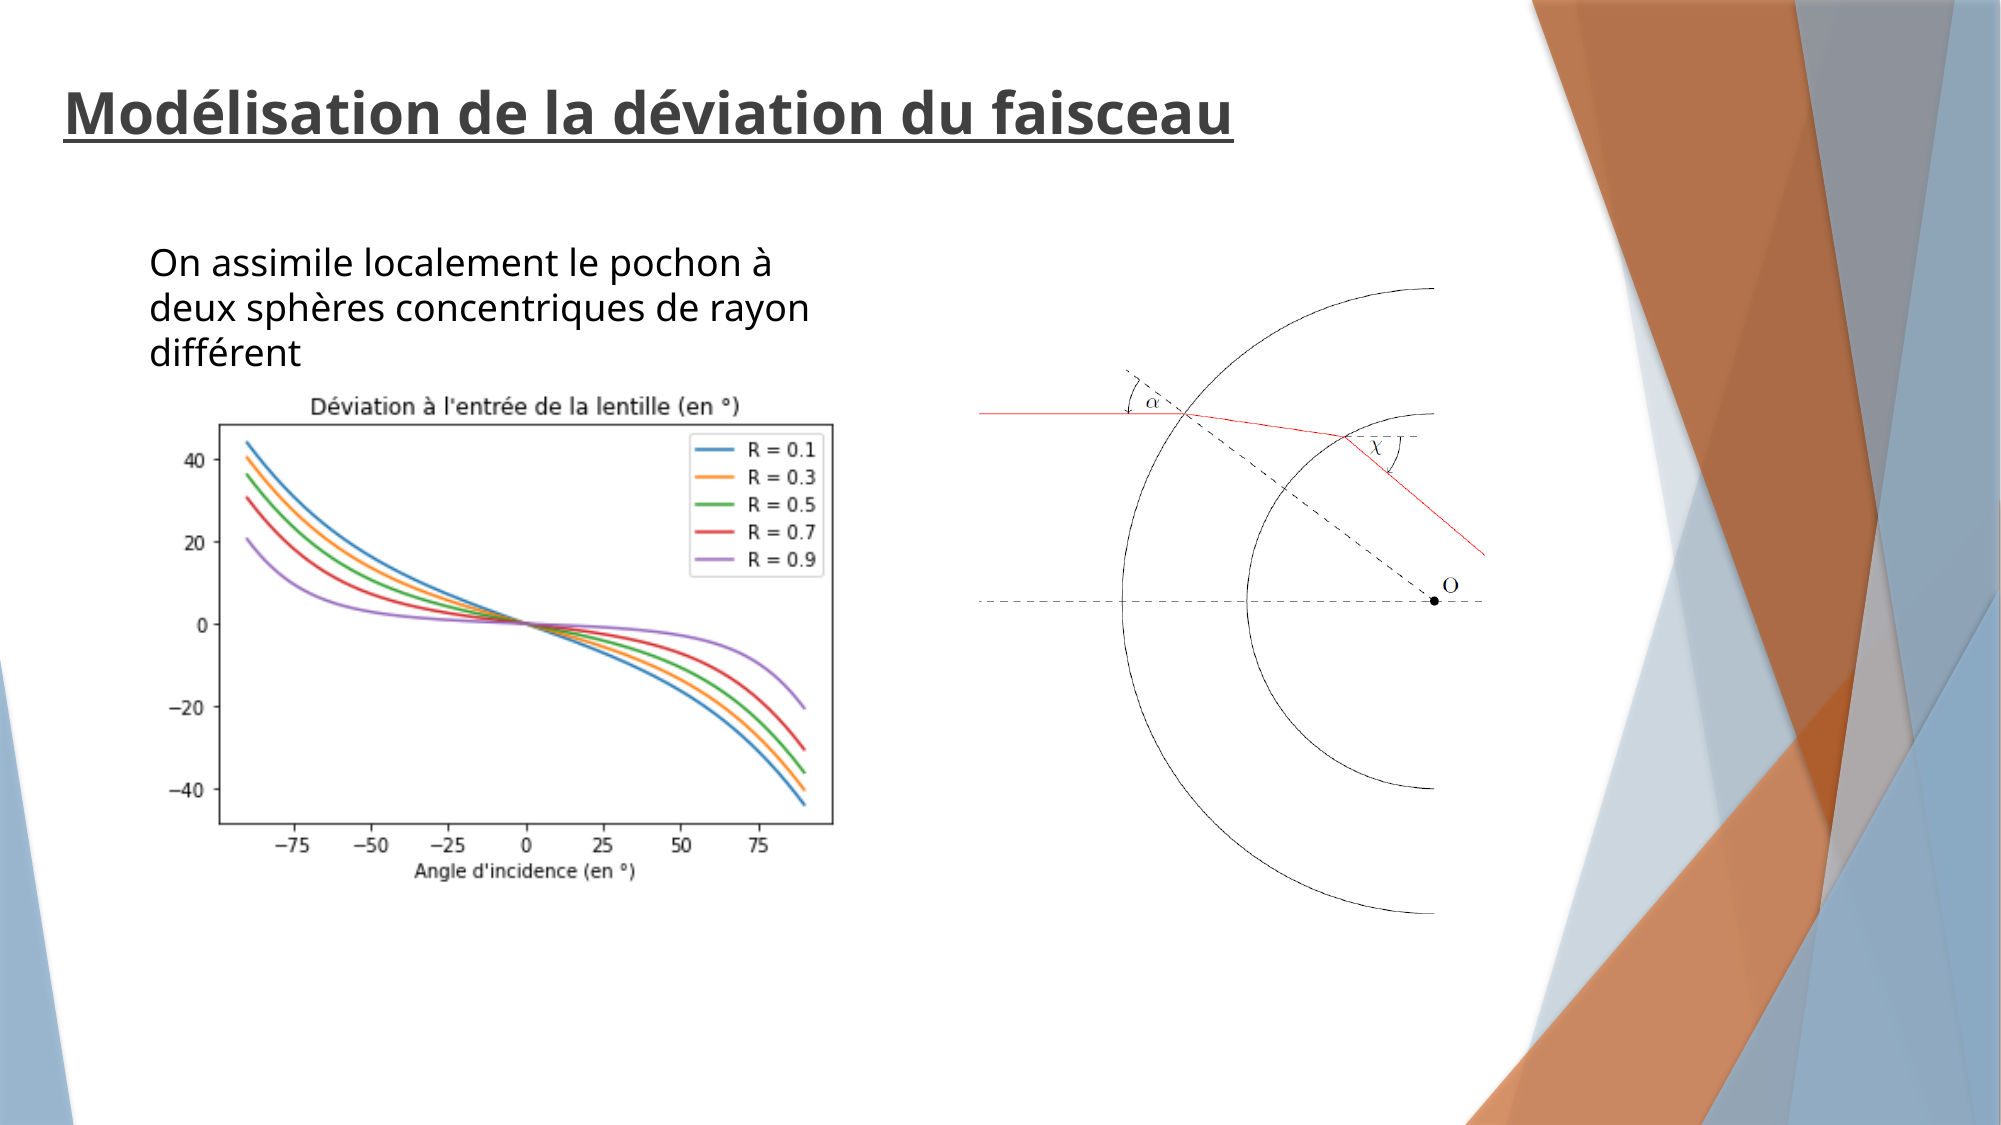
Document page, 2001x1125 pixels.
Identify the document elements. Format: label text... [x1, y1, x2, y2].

picture [155, 384, 846, 894]
title Modélisation de la déviation du faisceau [48, 68, 1459, 286]
picture [978, 284, 1486, 916]
text_box On assimile localement le pochon à deux sphères concentriques de rayon différent [134, 231, 867, 382]
